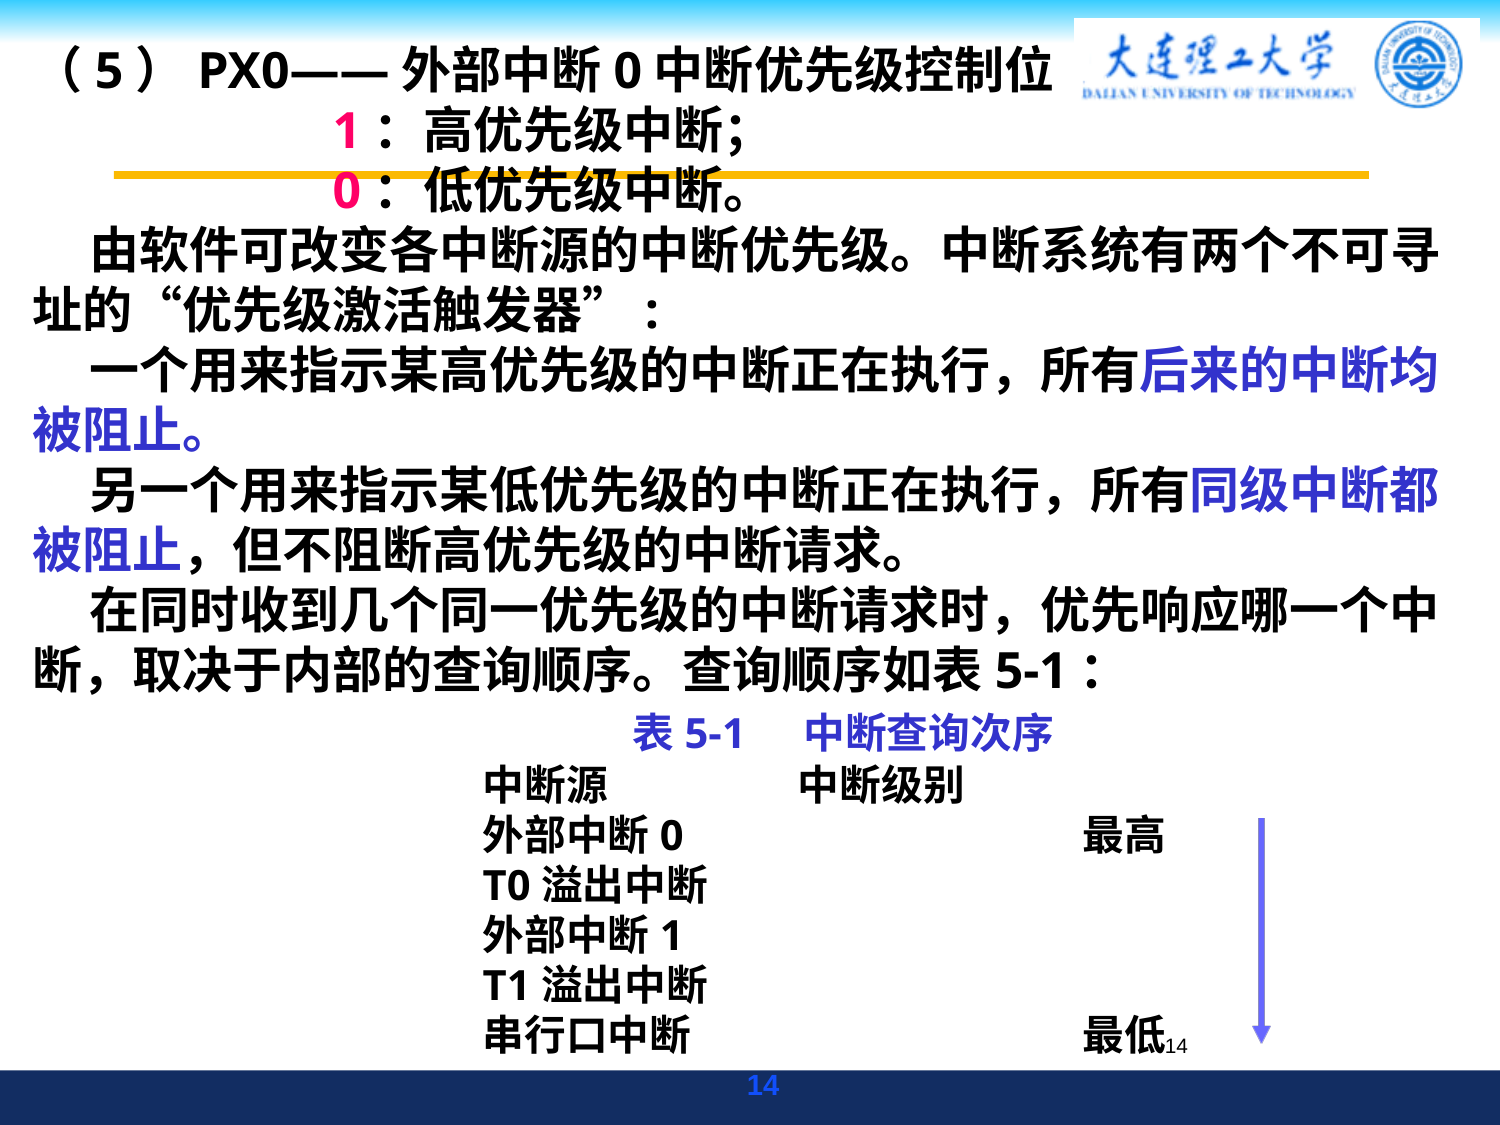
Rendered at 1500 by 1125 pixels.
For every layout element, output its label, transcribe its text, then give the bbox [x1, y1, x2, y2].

picture [1074, 18, 1480, 113]
footer 14 [525, 1045, 1001, 1122]
picture [1242, 818, 1281, 1063]
slide_number 14 [1149, 1025, 1500, 1100]
list （5）PX0——外部中断0中断优先级控制位 1：高优先级中断； 0：低优先级中断。 由软件可改变各中断源的中断优先级。中断系统有两个不可寻址的“优先级激活触发器”: 一个用来指示某高优先级的中断正在执行，所有后来的中断均被阻止。 另一个用来指示某低优先级的中断正在执行，所有同级中断都被阻止，但不阻断高优先级的中断请求。 在同时收到几个同一优先级的中断请求时，优先响应哪一个中断，取决于内部的查询顺序。查询顺序如表5-1： 表5-1 中断查询次序 中断源 中断级别 外部中断0 最高 T0溢出中断 外部中断1 T1溢出中断 串行口中断 最低 [17, 30, 1483, 1007]
